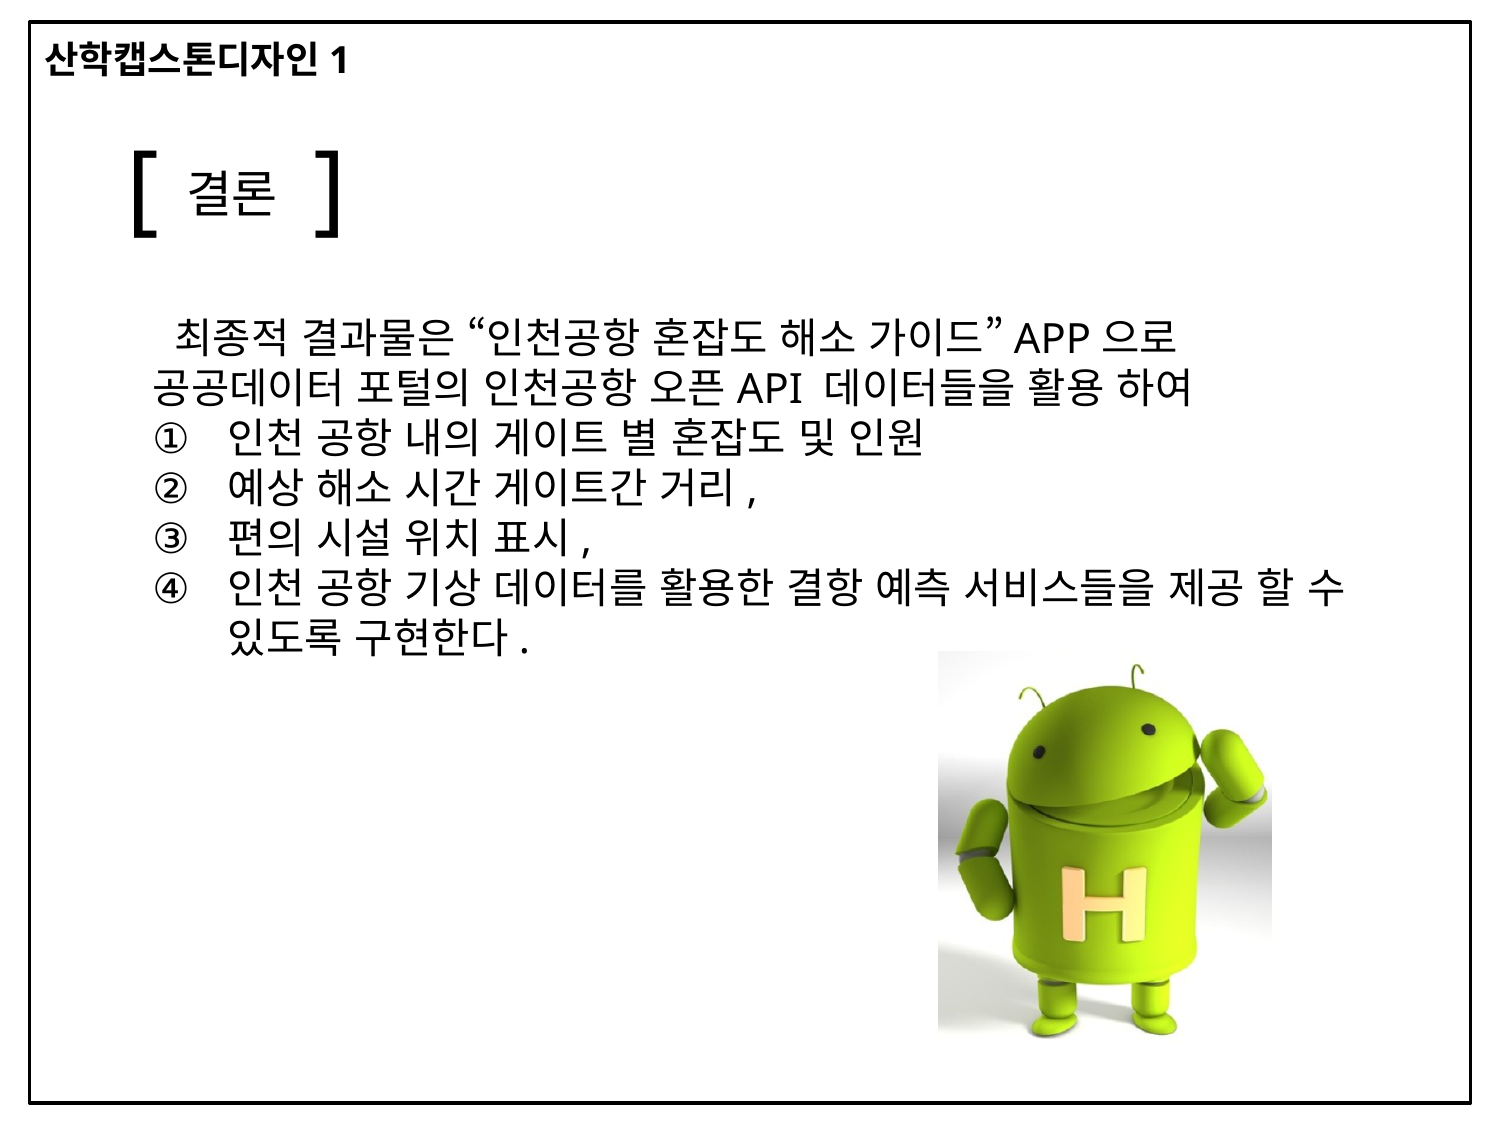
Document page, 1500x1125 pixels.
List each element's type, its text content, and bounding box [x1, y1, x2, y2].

text_box 결론 [171, 155, 293, 230]
text_box ] [298, 114, 361, 250]
text_box [ [111, 114, 174, 250]
text_box [27, 75, 1473, 1105]
text_box [0, 0, 1500, 75]
text_box 최종적 결과물은 “인천공항 혼잡도 해소 가이드”APP으로 공공데이터 포털의 인천공항 오픈API 데이터들을 활용 하여 인천 공항 내의 게이트 별 혼잡도 및 인원 예상 해소 시간 게이트간 거리, 편의 시설 위치 표시, 인천 공항 기상 데이터를 활용한 결항 예측 서비스들을 제공 할 수 있도록 구현한다. [137, 304, 1365, 820]
text_box 산학캡스톤디자인1 [29, 28, 384, 89]
picture [938, 650, 1272, 1043]
